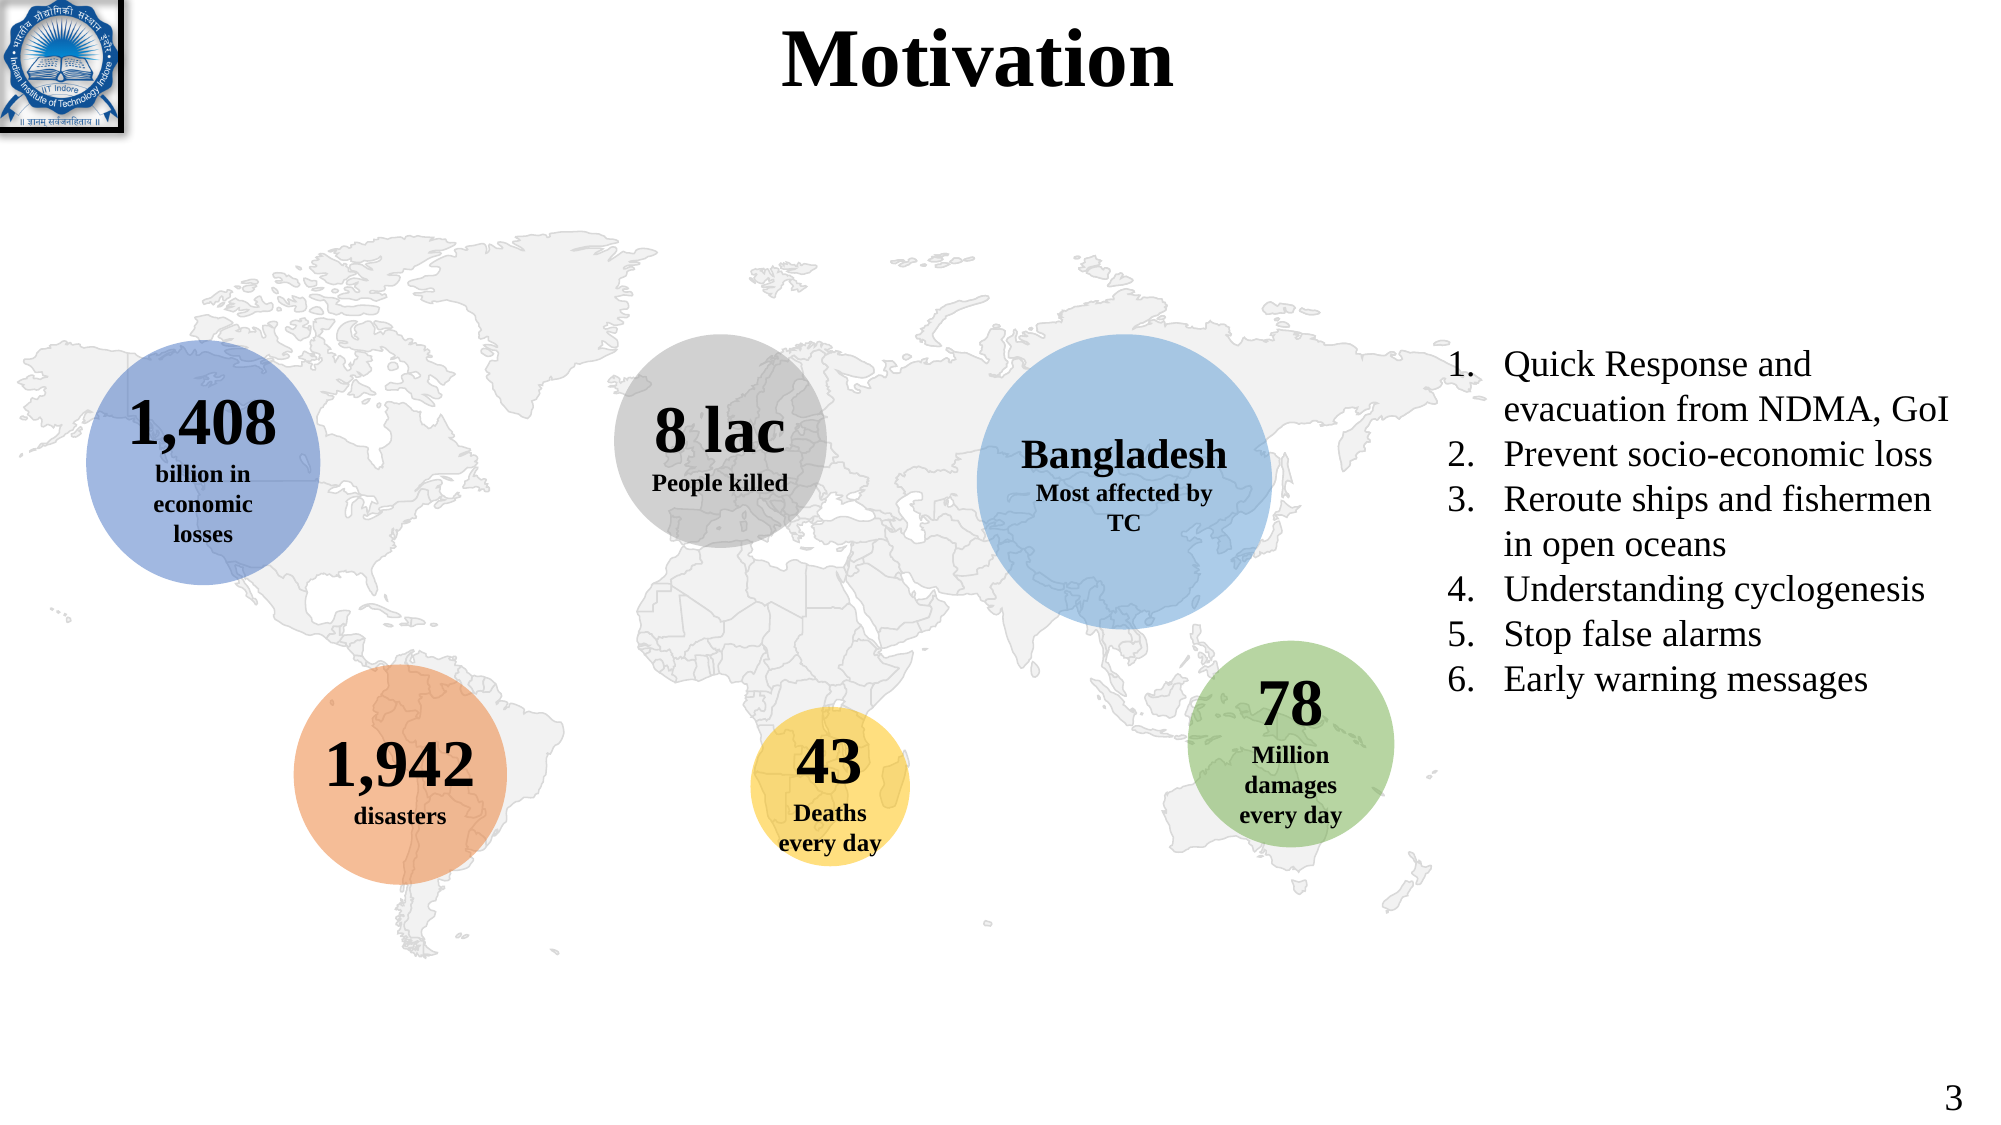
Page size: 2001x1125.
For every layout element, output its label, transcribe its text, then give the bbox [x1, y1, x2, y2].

title Motivation [505, 0, 1451, 119]
picture [0, 0, 119, 128]
text_box 3 [1929, 1065, 2000, 1125]
text_box Quick Response and evacuation from NDMA, GoI Prevent socio-economic loss Reroute ships and fishermen in open oceans Understanding cyclogenesis Stop false alarms Early warning messages [1486, 331, 1970, 706]
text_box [17, 230, 1486, 959]
